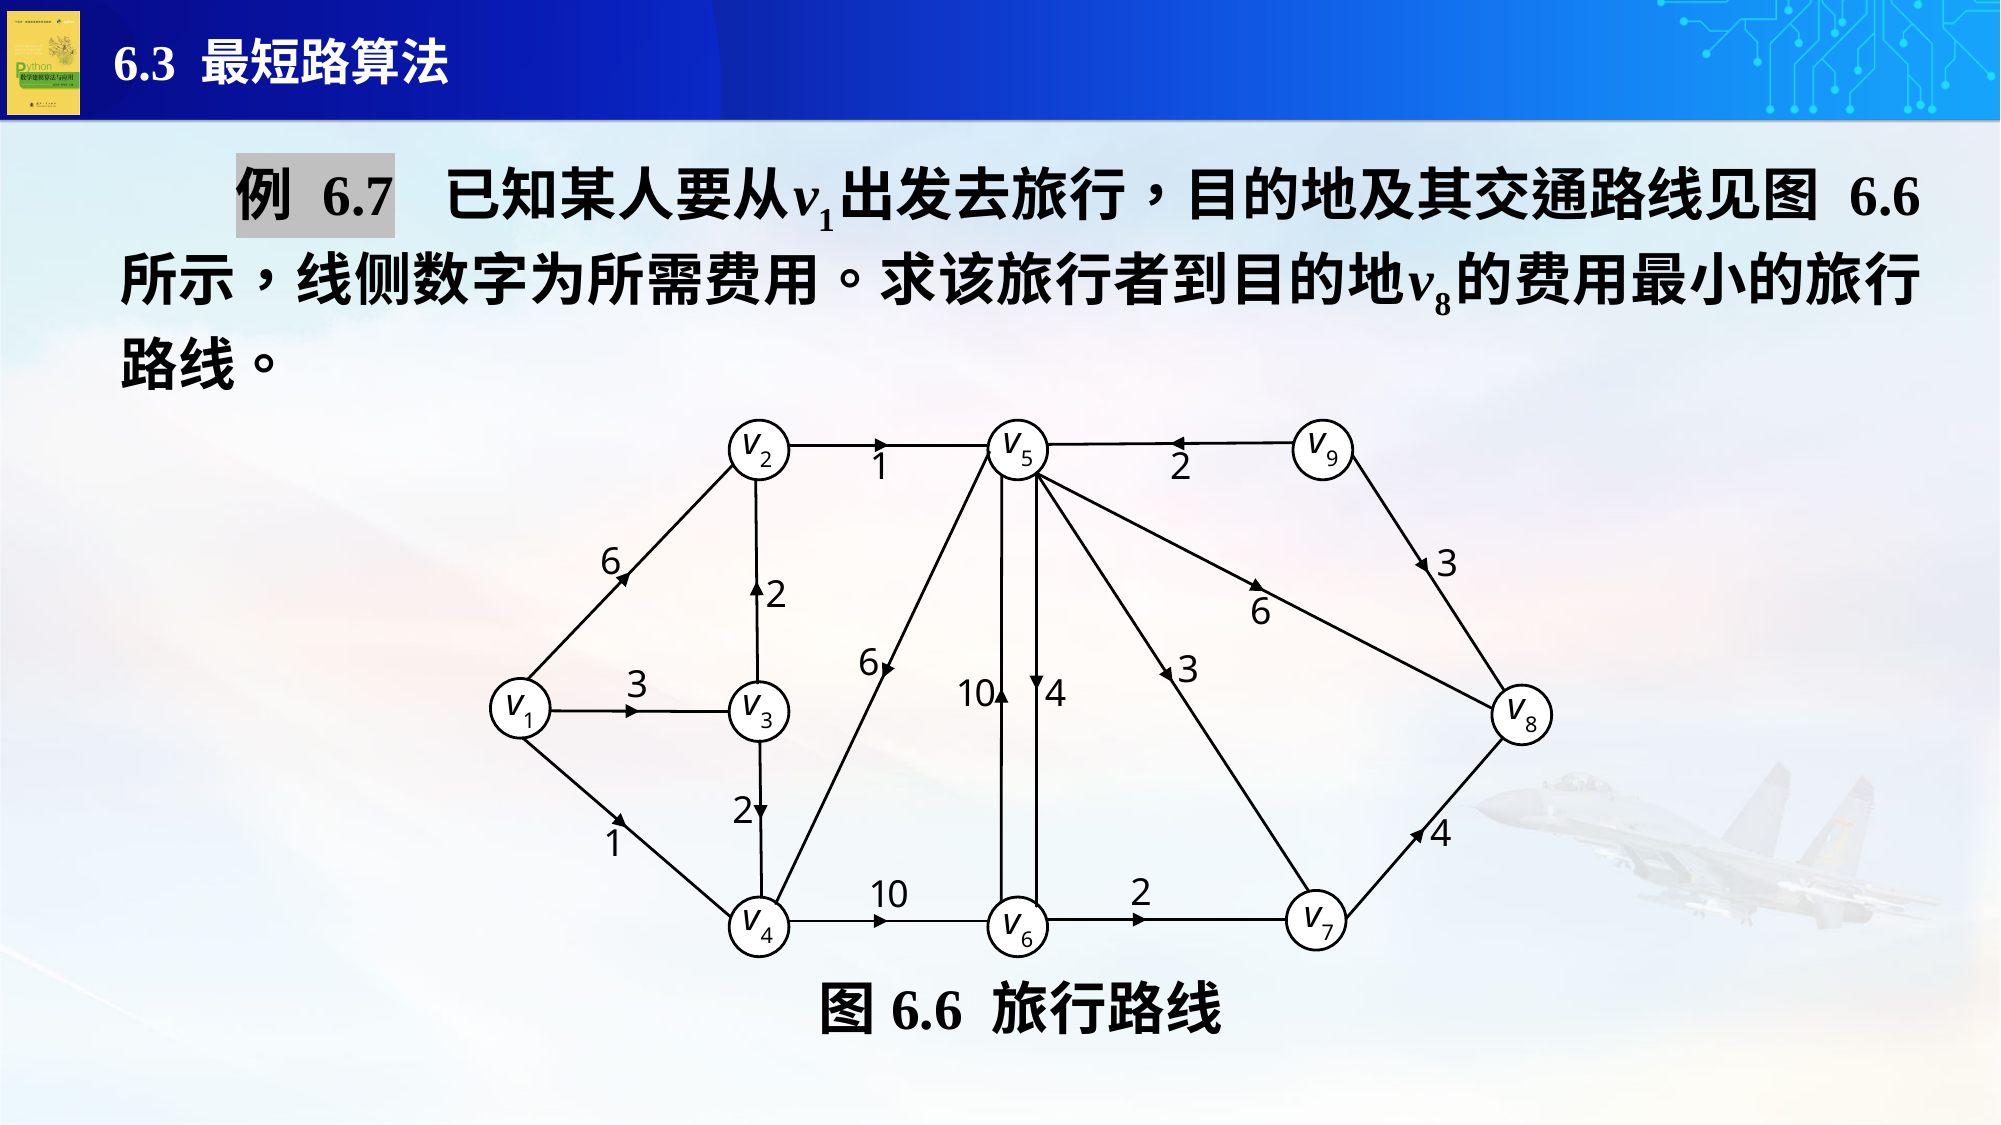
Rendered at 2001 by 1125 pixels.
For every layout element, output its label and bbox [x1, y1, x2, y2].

text_box [120, 153, 1921, 1092]
picture [0, 0, 2000, 1125]
